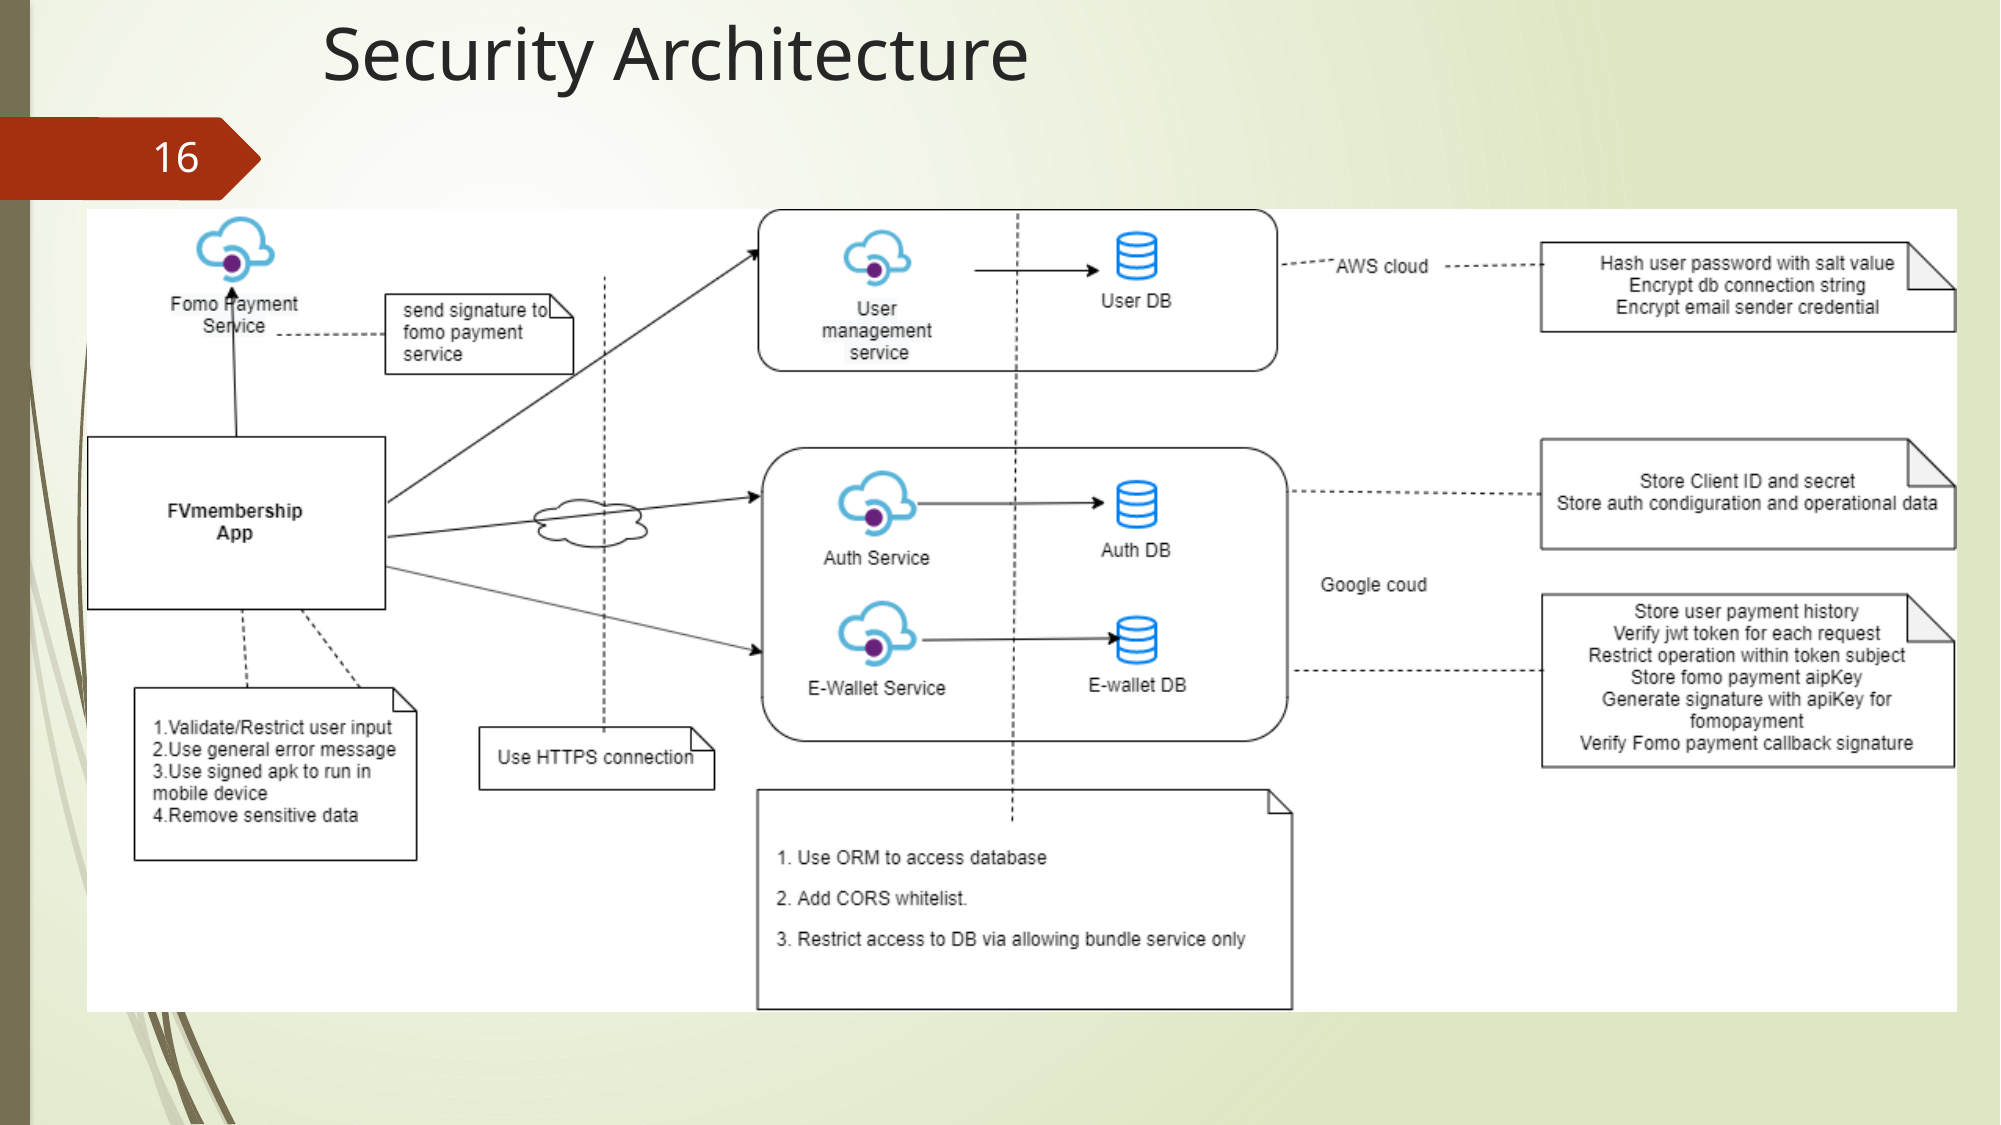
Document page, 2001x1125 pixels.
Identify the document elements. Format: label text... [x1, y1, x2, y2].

slide_number 16 [87, 129, 216, 190]
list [86, 208, 1958, 1012]
title Security Architecture [307, 0, 1888, 103]
